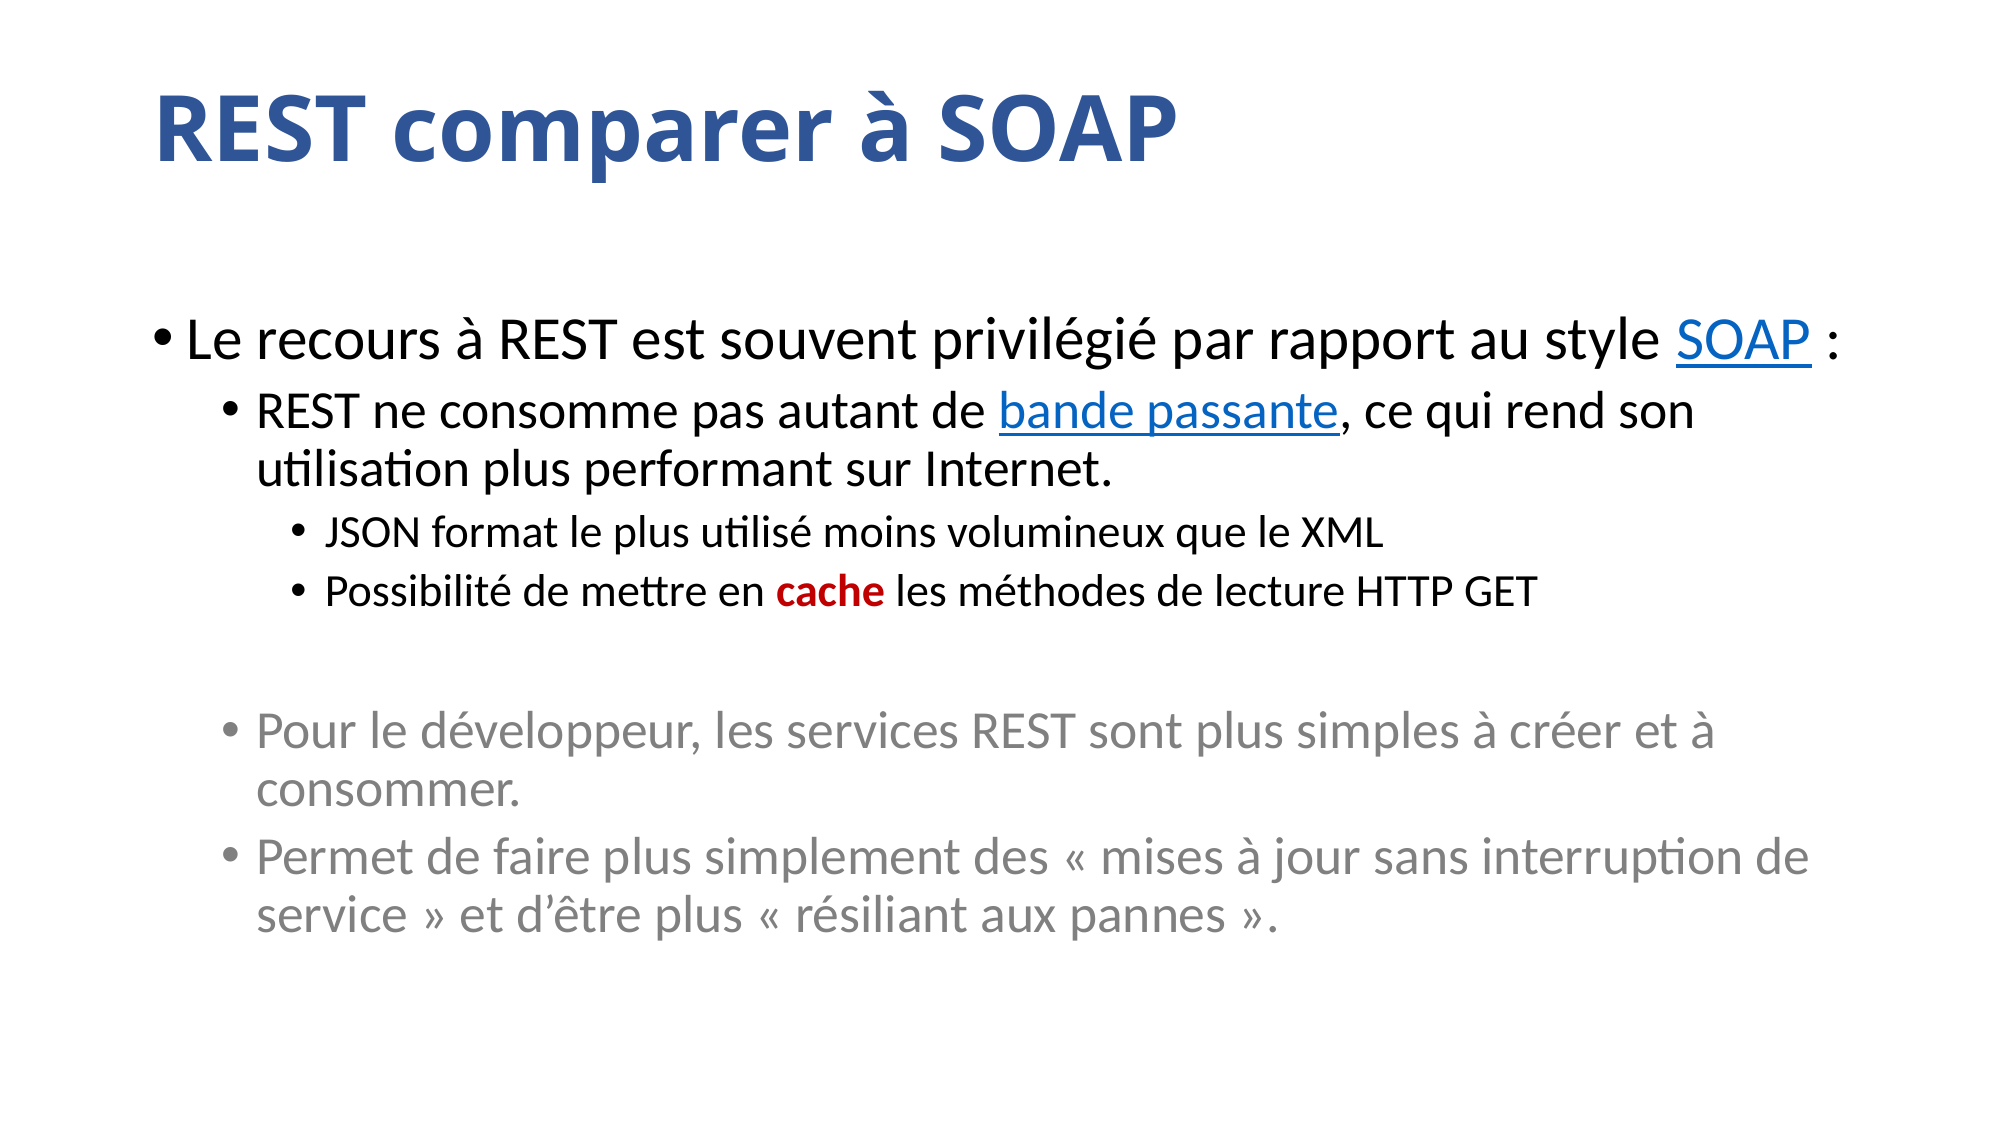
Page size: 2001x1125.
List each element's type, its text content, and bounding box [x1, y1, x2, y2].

title REST comparer à SOAP [137, 23, 1863, 241]
list Le recours à REST est souvent privilégié par rapport au style SOAP : REST ne consomme pas autant de bande passante, ce qui rend son utilisation plus performant sur Internet. JSON format le plus utilisé moins volumineux que le XML Possibilité de mettre en cache les méthodes de lecture HTTP GET Pour le développeur, les services REST sont plus simples à créer et à consommer. Permet de faire plus simplement des « mises à jour sans interruption de service » et d’être plus « résiliant aux pannes ». [137, 299, 1863, 1014]
